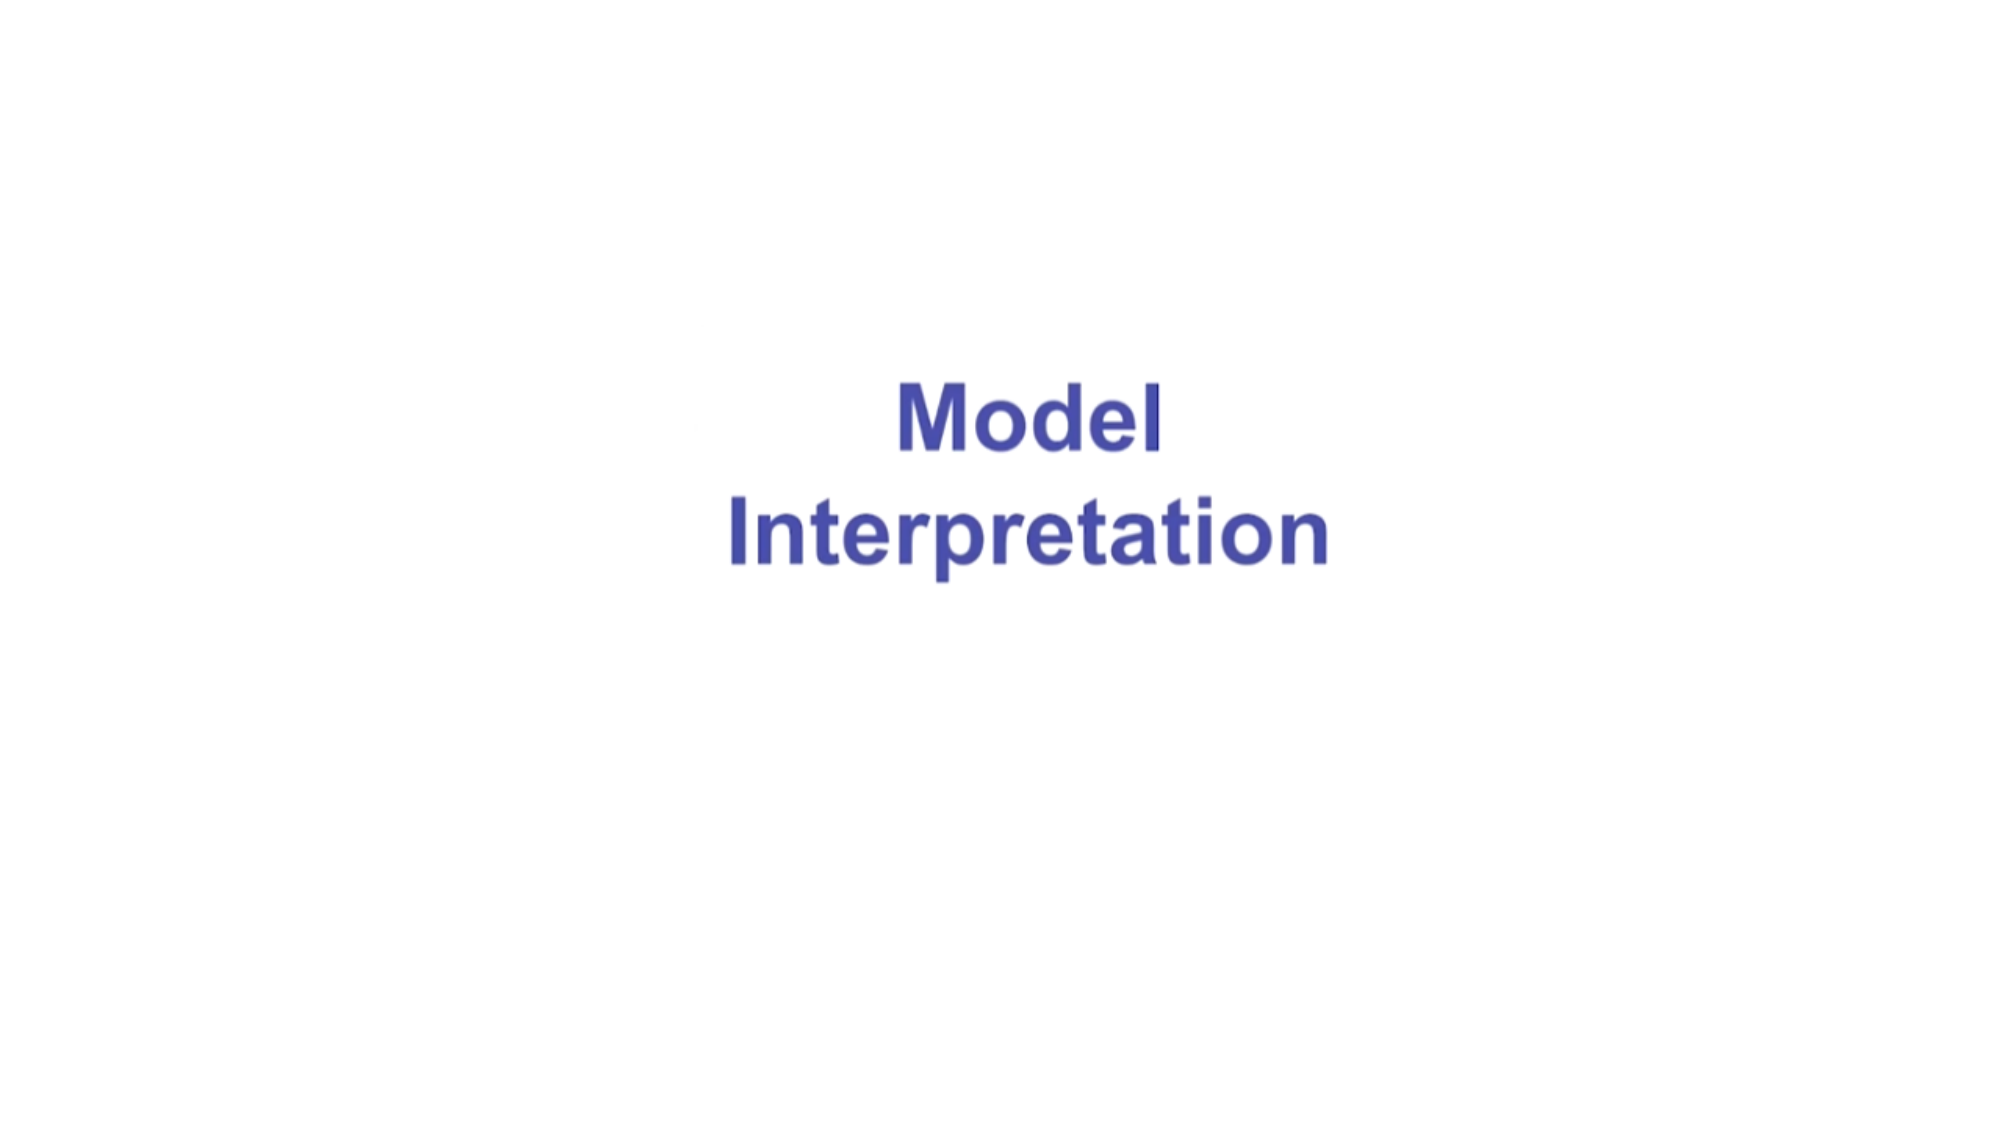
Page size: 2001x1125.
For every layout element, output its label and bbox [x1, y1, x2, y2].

picture [694, 325, 1374, 648]
